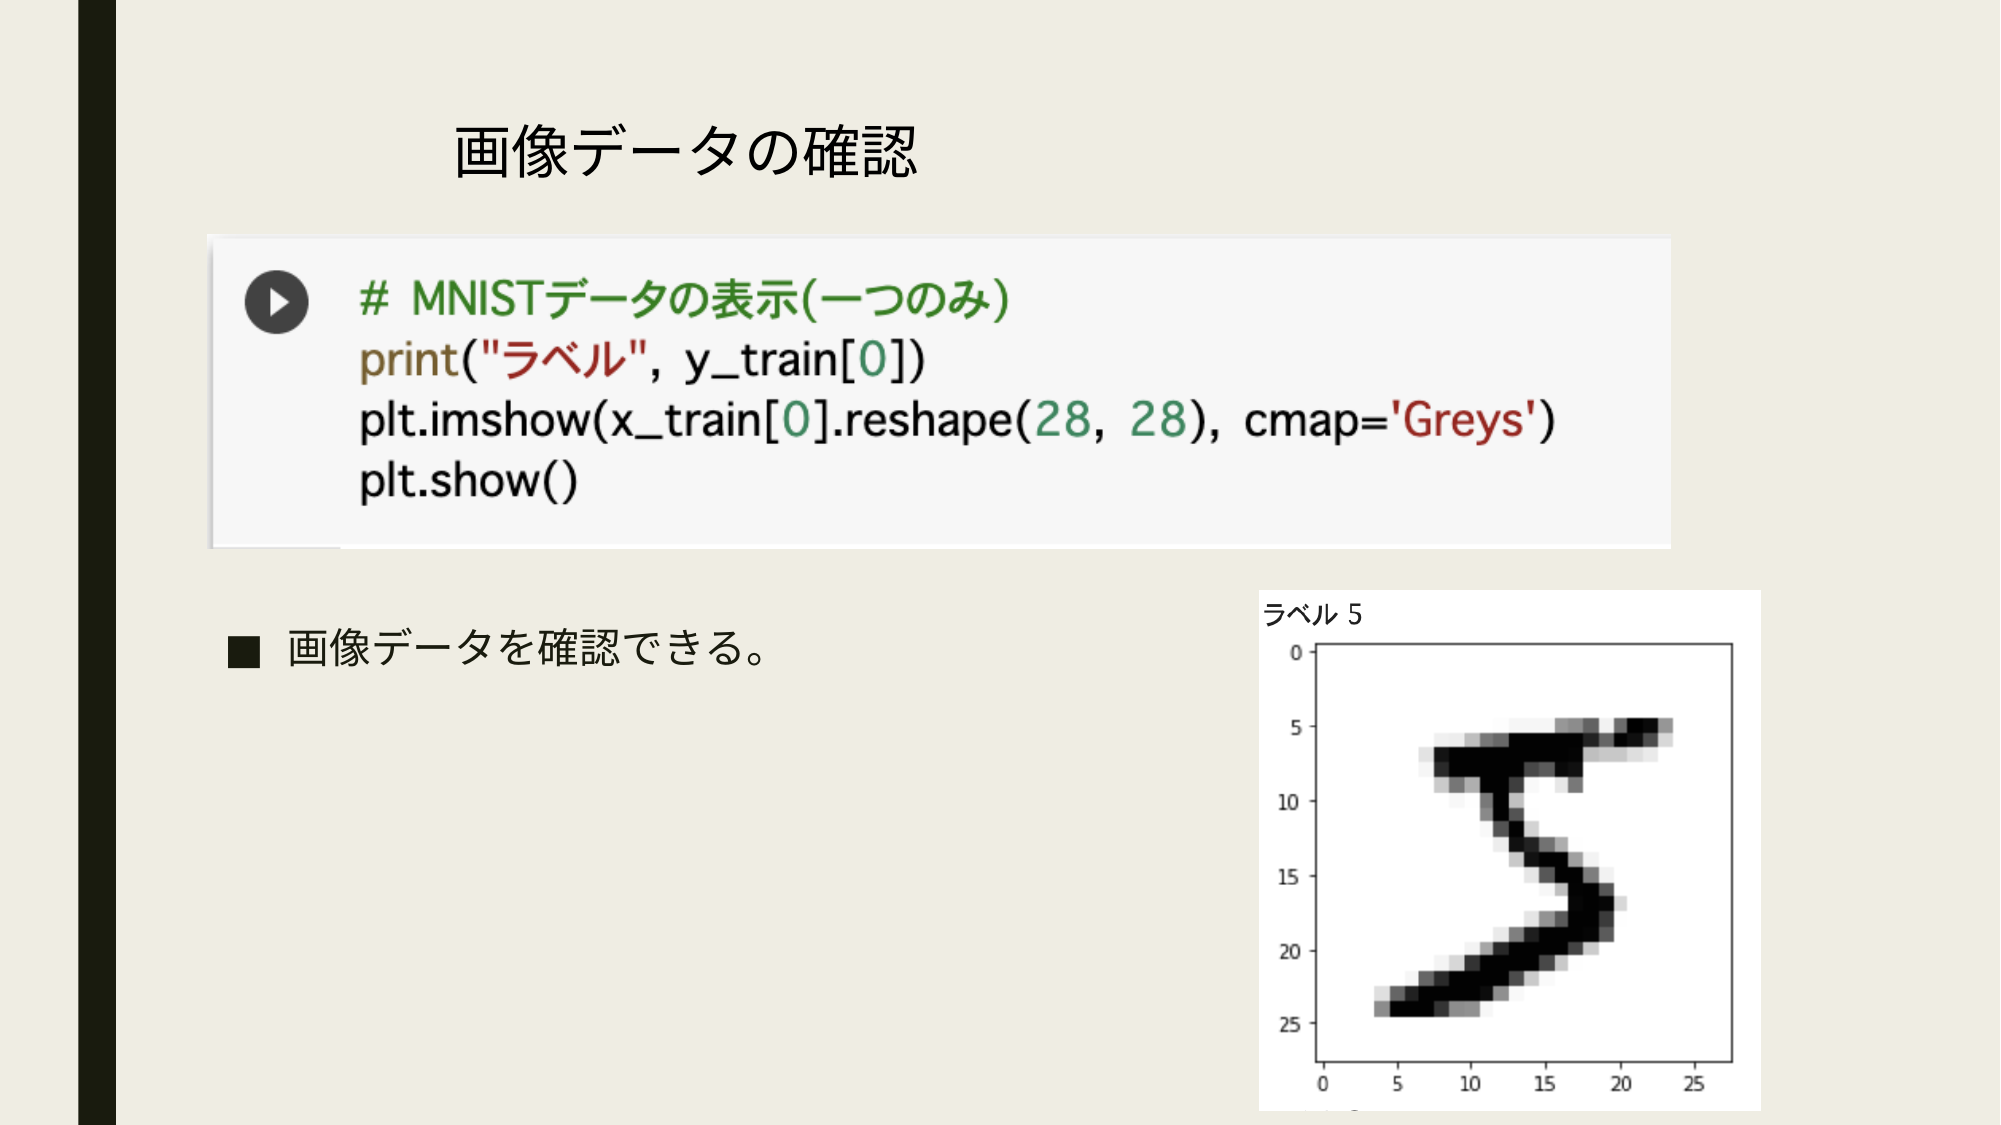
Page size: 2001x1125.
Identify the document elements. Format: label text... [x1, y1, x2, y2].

picture [1259, 590, 1761, 1111]
list 画像データを確認できる。 [209, 618, 828, 699]
picture [207, 234, 1671, 550]
text_box 画像データの確認 [438, 107, 1216, 192]
